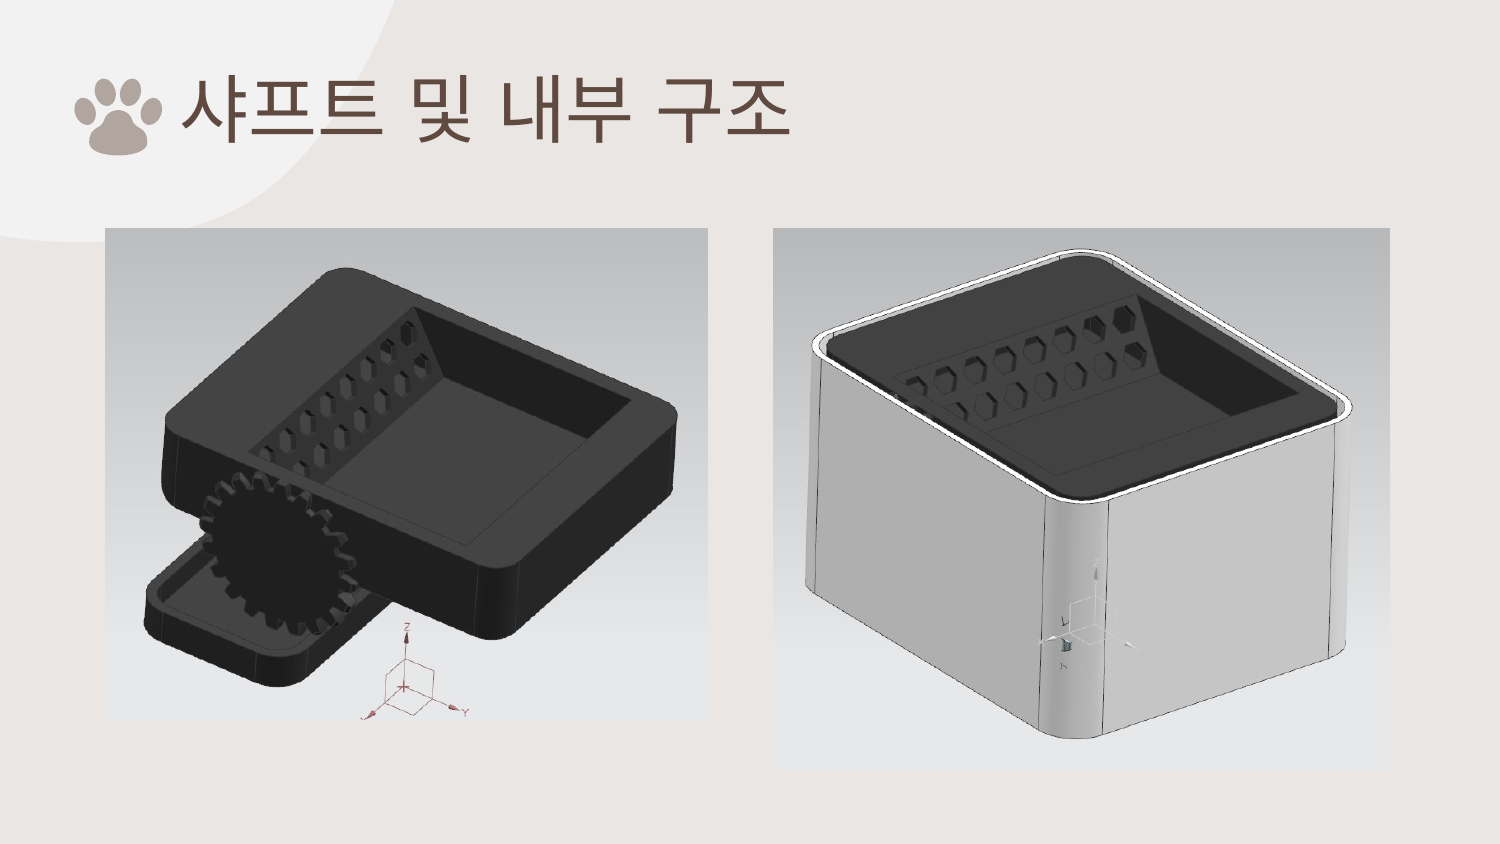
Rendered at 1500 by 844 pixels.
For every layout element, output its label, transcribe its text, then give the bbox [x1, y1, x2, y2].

title 샤프트 및 내부 구조 [164, 72, 1436, 167]
picture [773, 228, 1391, 772]
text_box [72, 78, 164, 156]
picture [105, 228, 708, 721]
